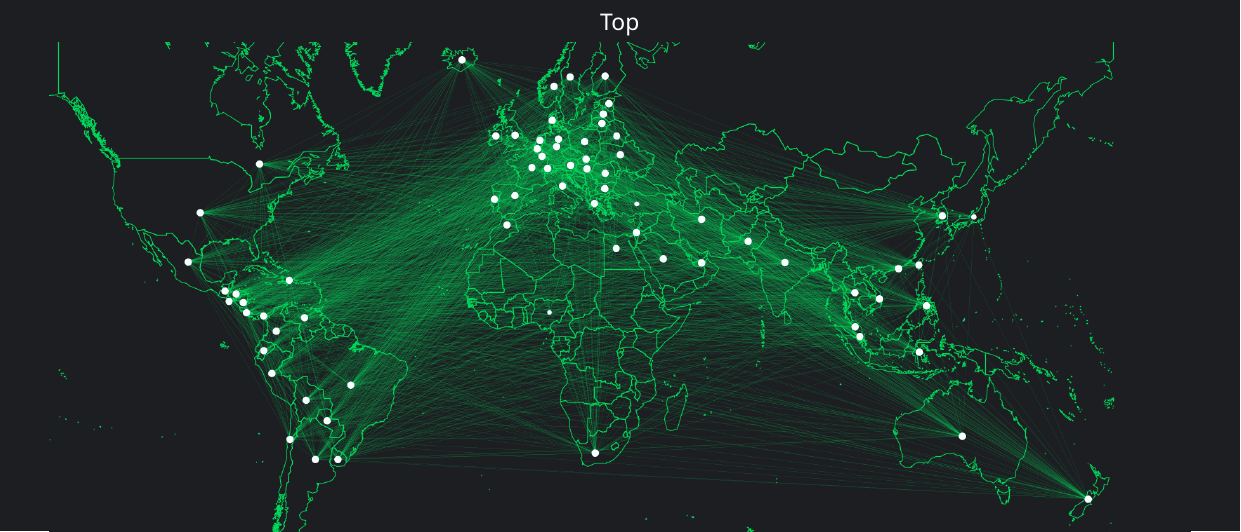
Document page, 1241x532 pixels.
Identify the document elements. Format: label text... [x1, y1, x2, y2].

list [49, 42, 1191, 532]
text_box Top [362, 0, 878, 42]
